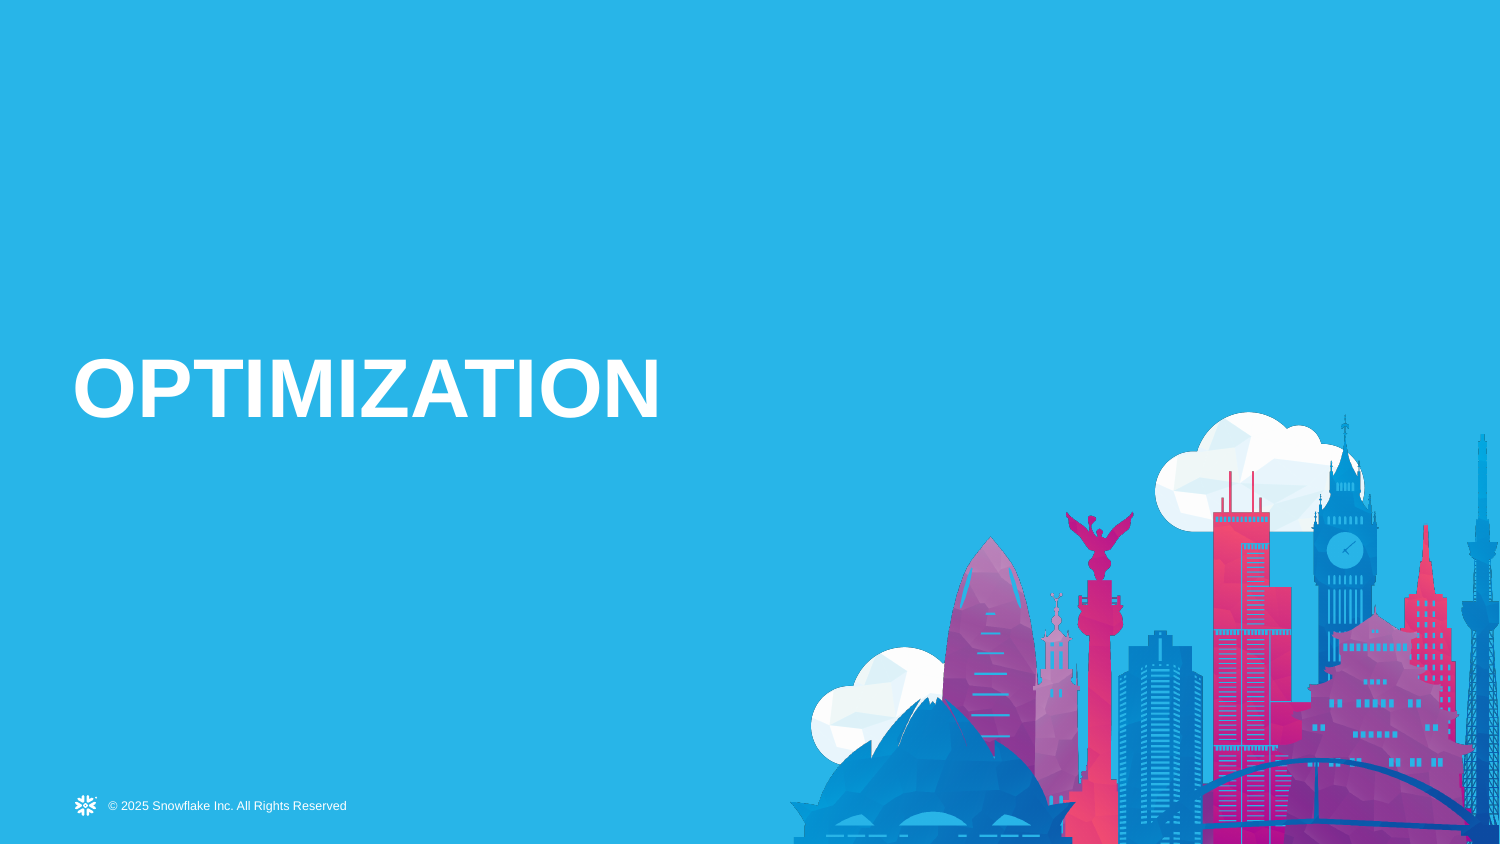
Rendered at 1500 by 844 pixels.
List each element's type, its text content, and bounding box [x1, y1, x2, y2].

picture [839, 816, 871, 825]
title OPTIMIZATION [57, 189, 1177, 435]
picture [751, 299, 1499, 844]
